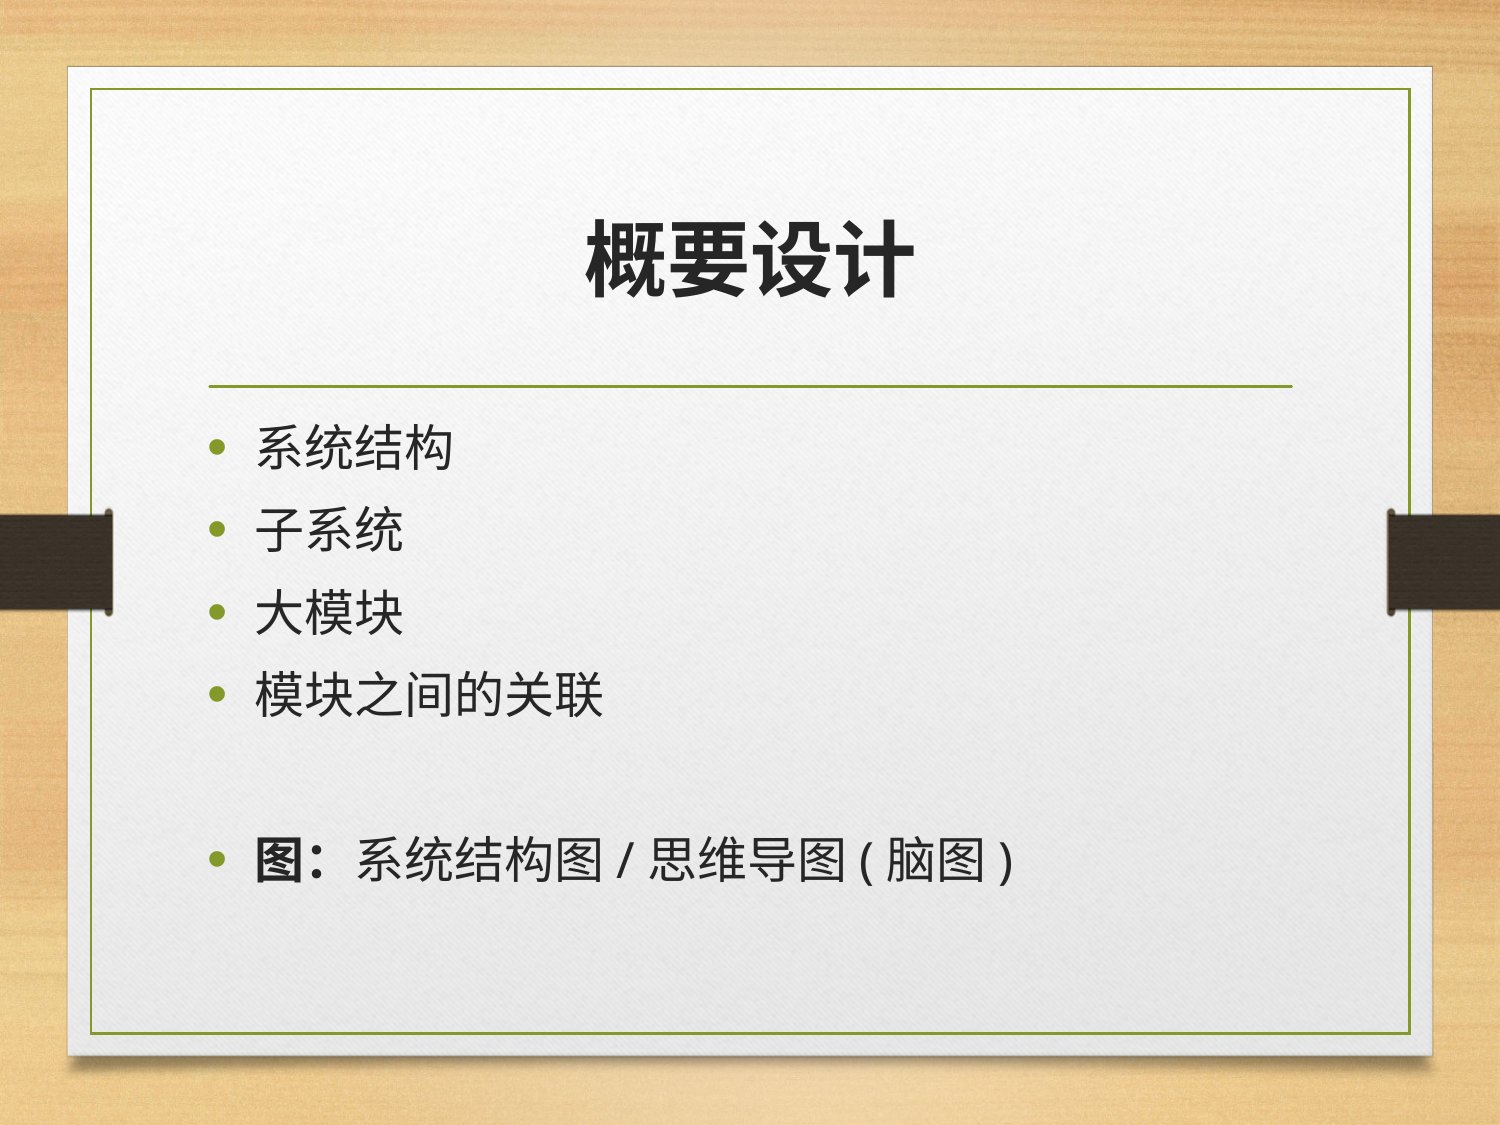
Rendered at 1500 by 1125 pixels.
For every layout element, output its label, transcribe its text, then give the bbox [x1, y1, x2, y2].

list 系统结构 子系统 大模块 模块之间的关联 图：系统结构图/思维导图(脑图) [192, 408, 1309, 974]
title 概要设计 [192, 150, 1309, 364]
picture [0, 0, 1500, 1125]
